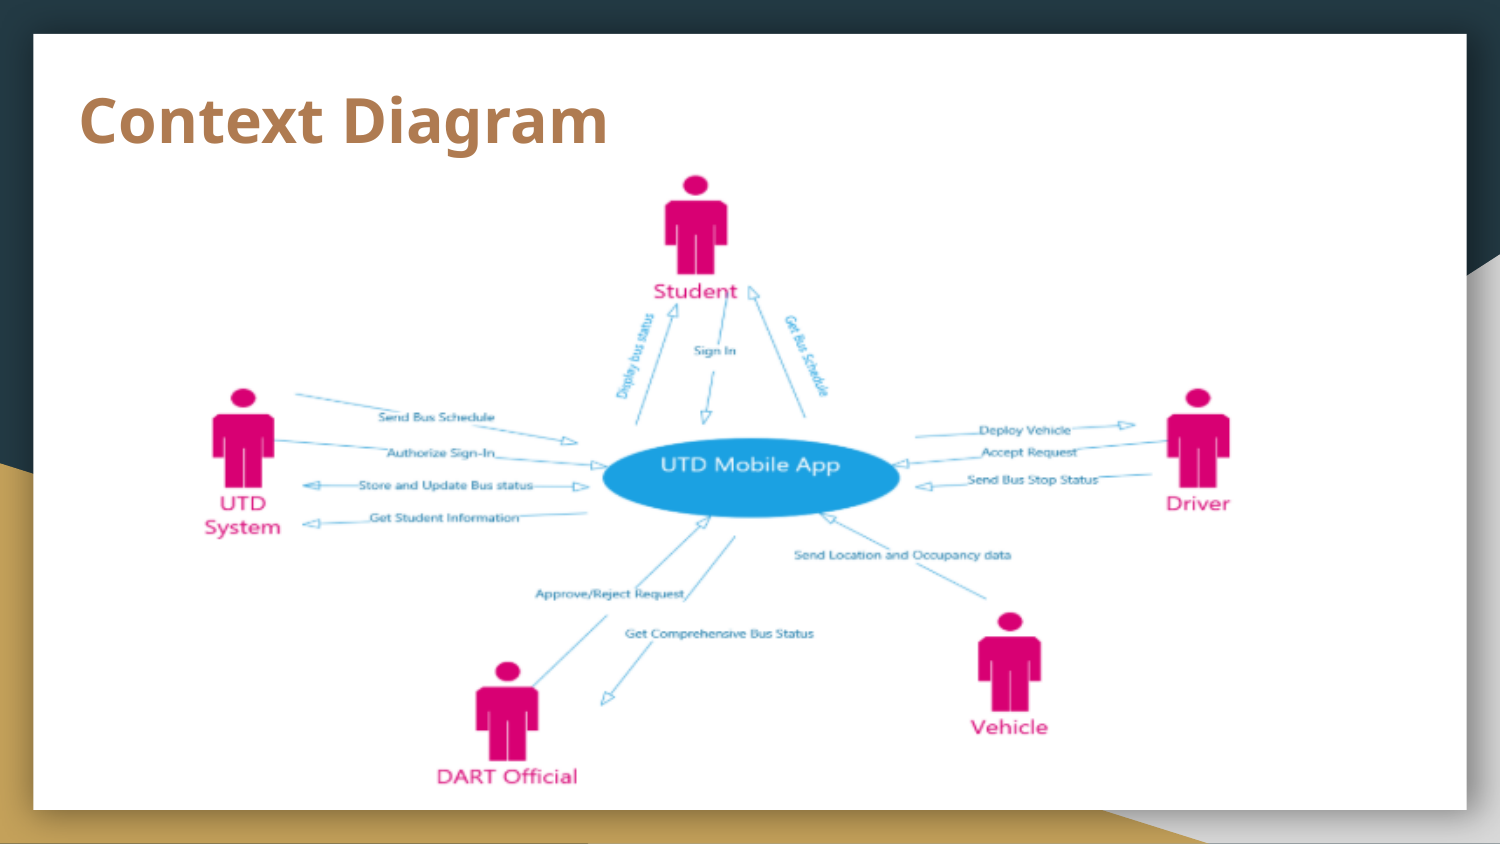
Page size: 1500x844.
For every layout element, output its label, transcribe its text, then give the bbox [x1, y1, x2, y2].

picture [156, 172, 1366, 794]
title Context Diagram [63, 65, 1462, 160]
